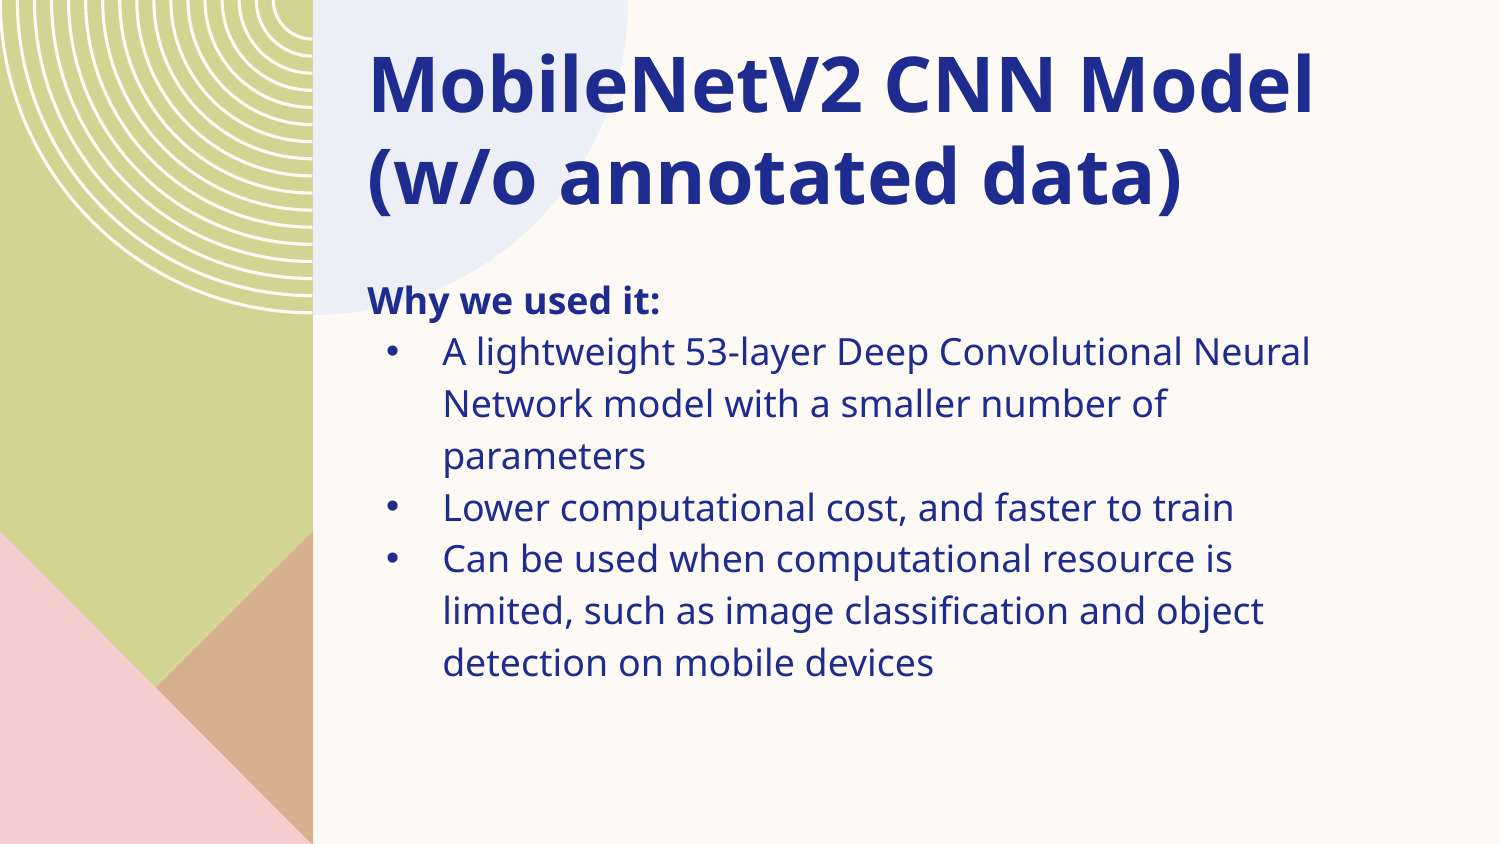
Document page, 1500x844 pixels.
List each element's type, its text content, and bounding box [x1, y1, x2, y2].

list Why we used it: A lightweight 53-layer Deep Convolutional Neural Network model with a smaller number of parameters Lower computational cost, and faster to train Can be used when computational resource is limited, such as image classification and object detection on mobile devices [356, 174, 1337, 786]
title MobileNetV2 CNN Model (w/o annotated data) [356, 98, 1337, 174]
